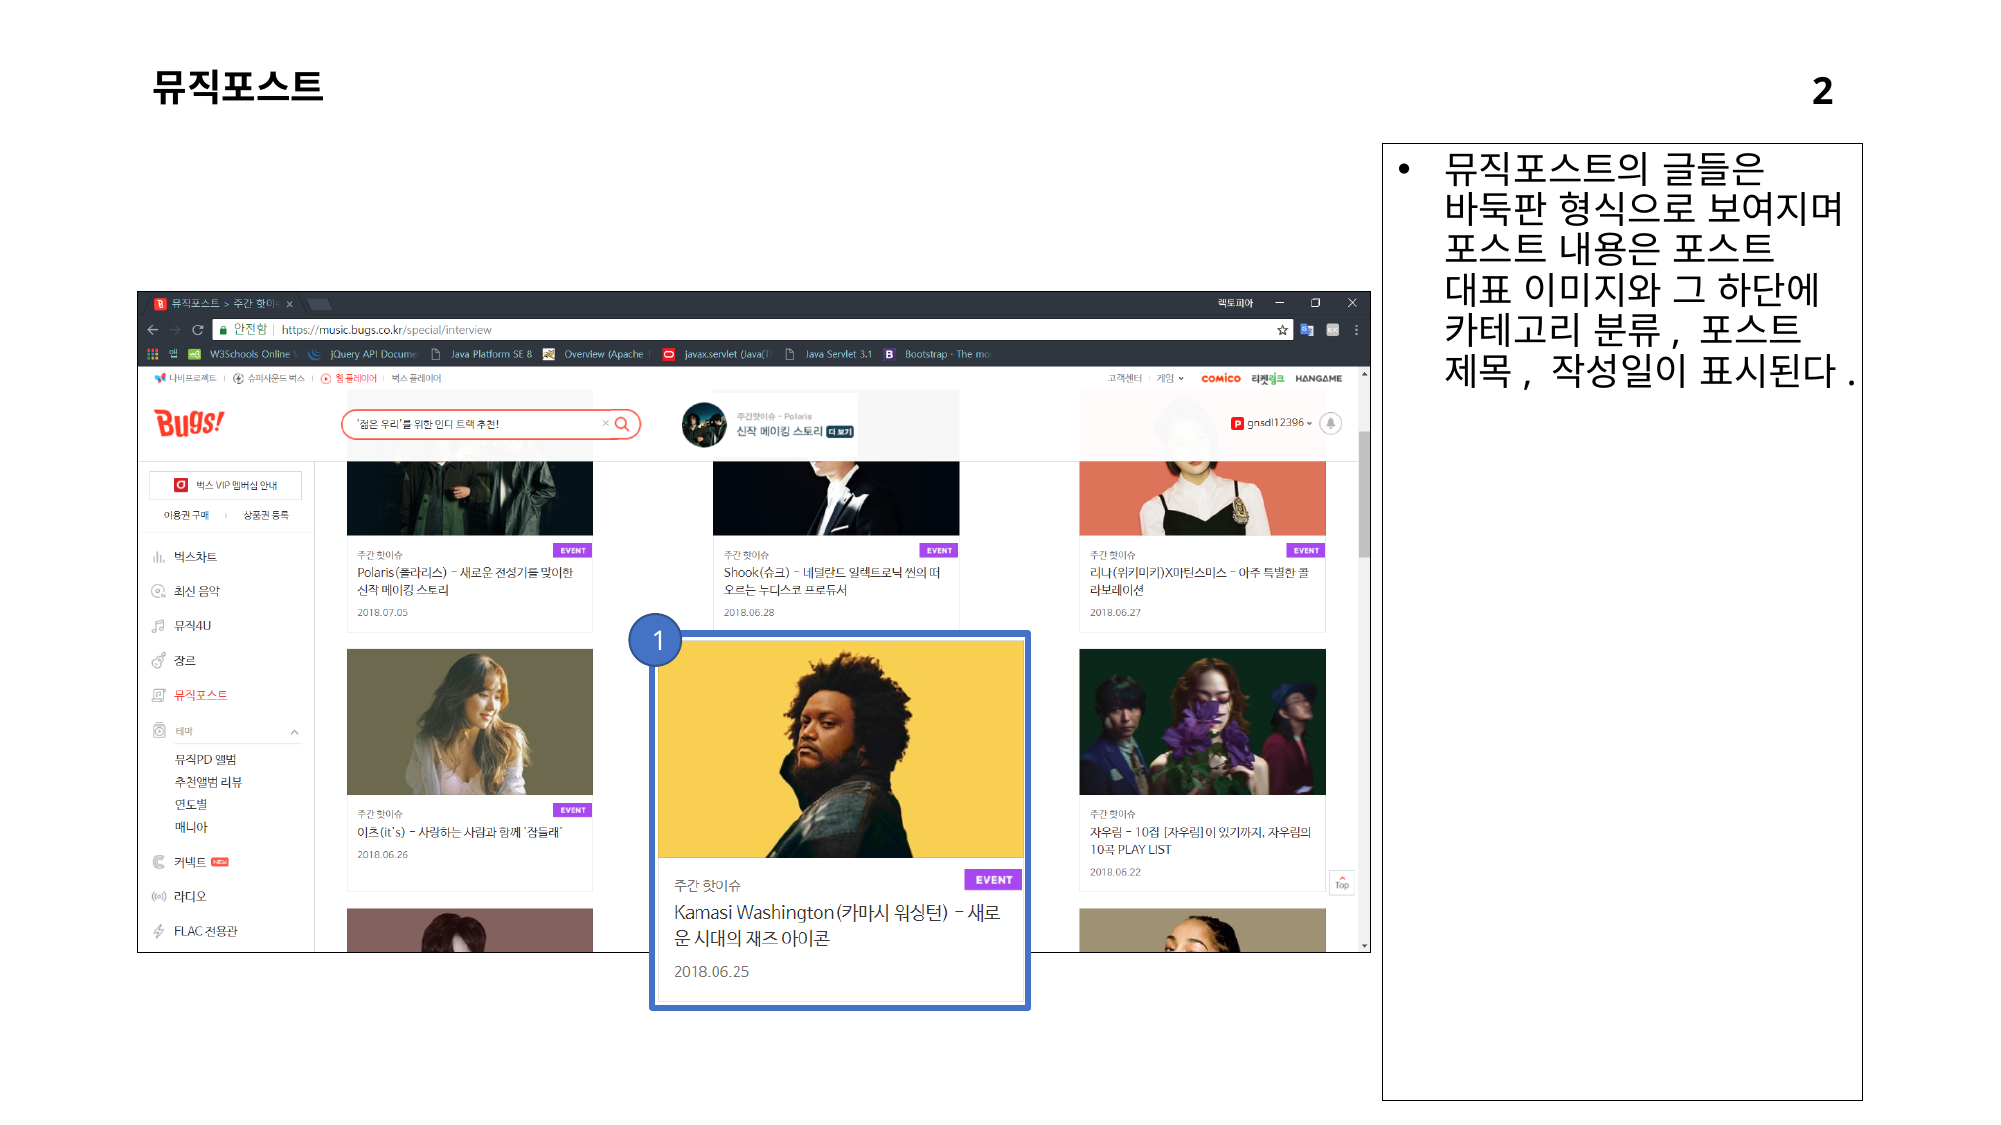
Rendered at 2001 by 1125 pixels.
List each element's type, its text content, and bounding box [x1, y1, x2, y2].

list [137, 291, 1371, 953]
list 뮤직포스트의 글들은 바둑판 형식으로 보여지며 포스트 내용은 포스트 대표 이미지와 그 하단에 카테고리 분류, 포스트 제목, 작성일이 표시된다. [1382, 143, 1863, 1101]
title 뮤직포스트 [137, 59, 986, 120]
picture [655, 636, 1026, 1005]
list 2 [986, 59, 1849, 120]
